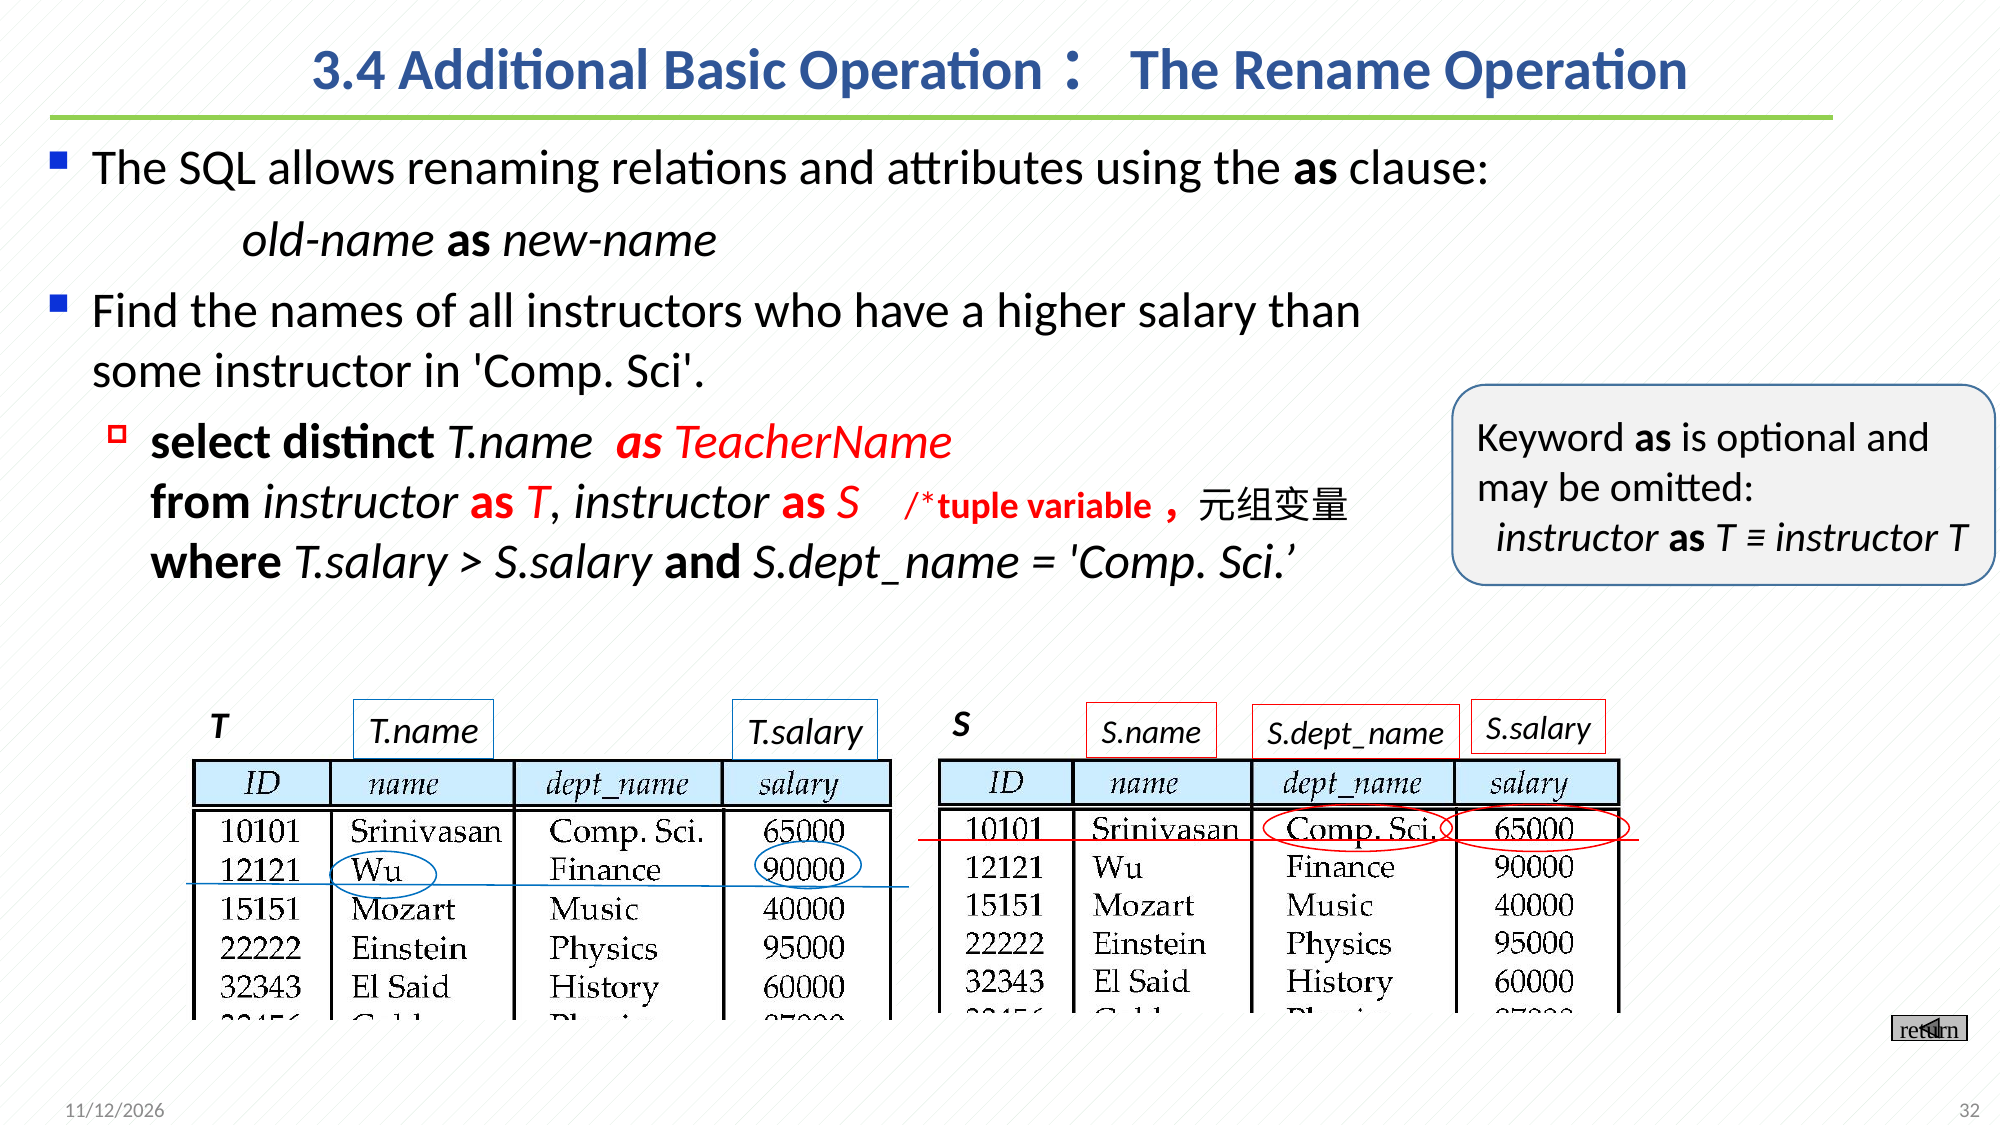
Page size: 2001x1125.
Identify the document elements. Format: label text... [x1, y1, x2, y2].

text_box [186, 883, 909, 887]
picture [186, 754, 897, 883]
text_box S.dept_name [1252, 704, 1460, 754]
slide_number 32 [1545, 1079, 1996, 1125]
title 3.4 Additional Basic Operation：The Rename Operation [50, 13, 1949, 126]
text_box S.salary [1471, 699, 1606, 754]
picture [932, 840, 1625, 1013]
text_box Keyword as is optional and may be omitted: instructor as T ≡ instructor T [1451, 383, 1997, 587]
text_box T.salary [732, 699, 878, 754]
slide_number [49, 1079, 500, 1125]
text_box S.name [1086, 702, 1217, 754]
list The SQL allows renaming relations and attributes using the as clause: old-name as new-name Find the names of all instructors who have a higher salary than some instructor in 'Comp. Sci'. select distinct T.name as TeacherName from instructor as T, instructor as S /*tuple variable，元组变量 where T.salary > S.salary and S.dept_name = 'Comp. Sci.’ [32, 126, 1974, 1081]
text_box T.name [353, 699, 494, 754]
picture [186, 887, 897, 1020]
picture [932, 754, 1625, 839]
text_box T [194, 693, 244, 754]
text_box return [1892, 1015, 1968, 1041]
text_box [1625, 820, 1630, 835]
text_box S [938, 691, 986, 752]
